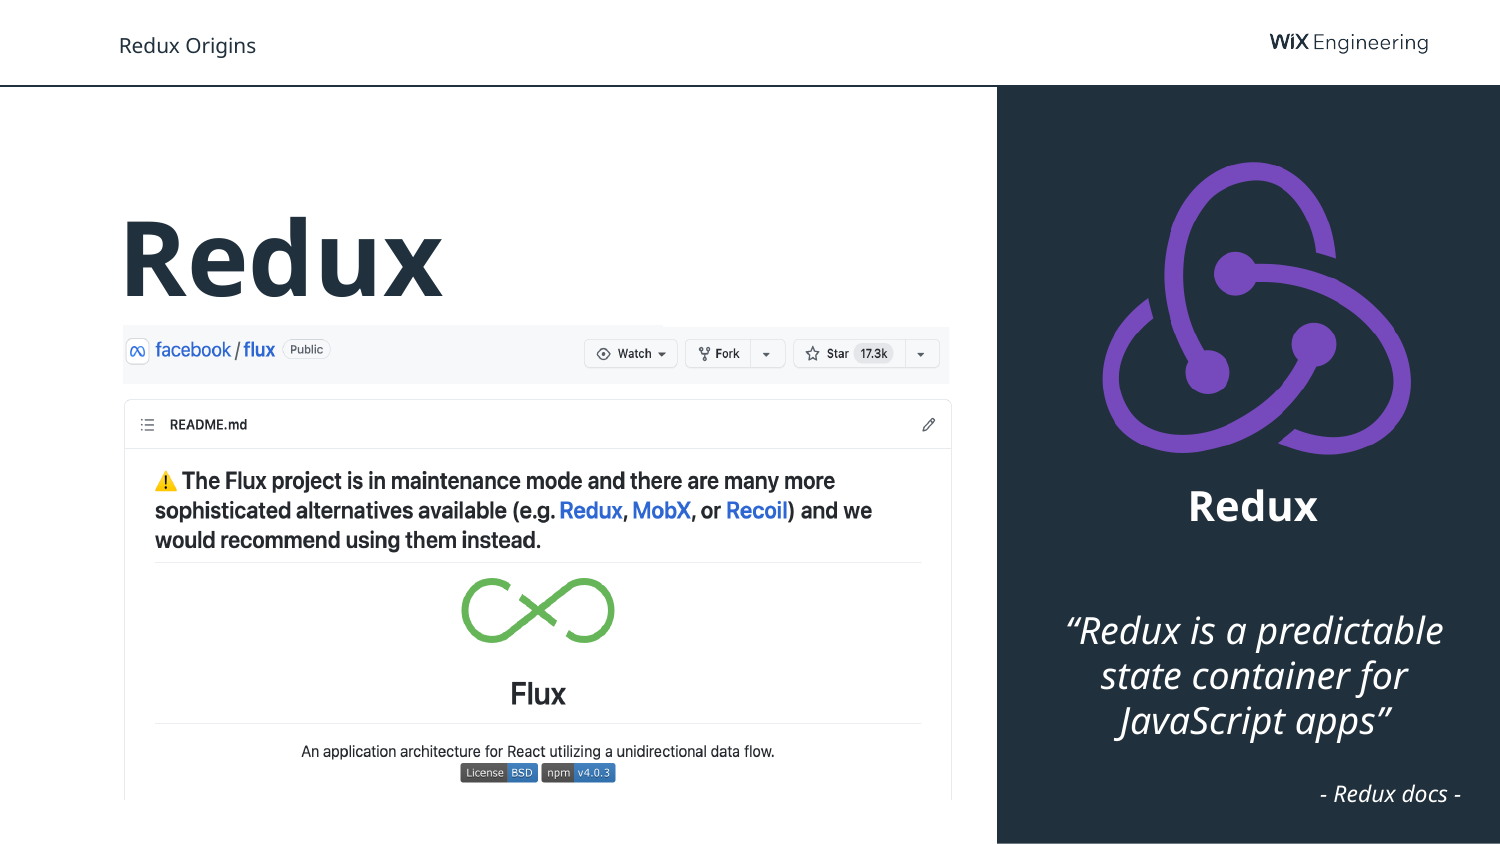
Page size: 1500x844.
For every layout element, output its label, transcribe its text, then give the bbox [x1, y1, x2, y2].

text_box “Redux is a predictable state container for JavaScript apps” [1028, 599, 1481, 750]
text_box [88, 319, 959, 800]
text_box Redux [1172, 511, 1337, 538]
text_box Redux [103, 177, 916, 318]
picture [1058, 109, 1452, 502]
picture [1233, 9, 1466, 77]
text_box - Redux docs - [1305, 772, 1477, 815]
